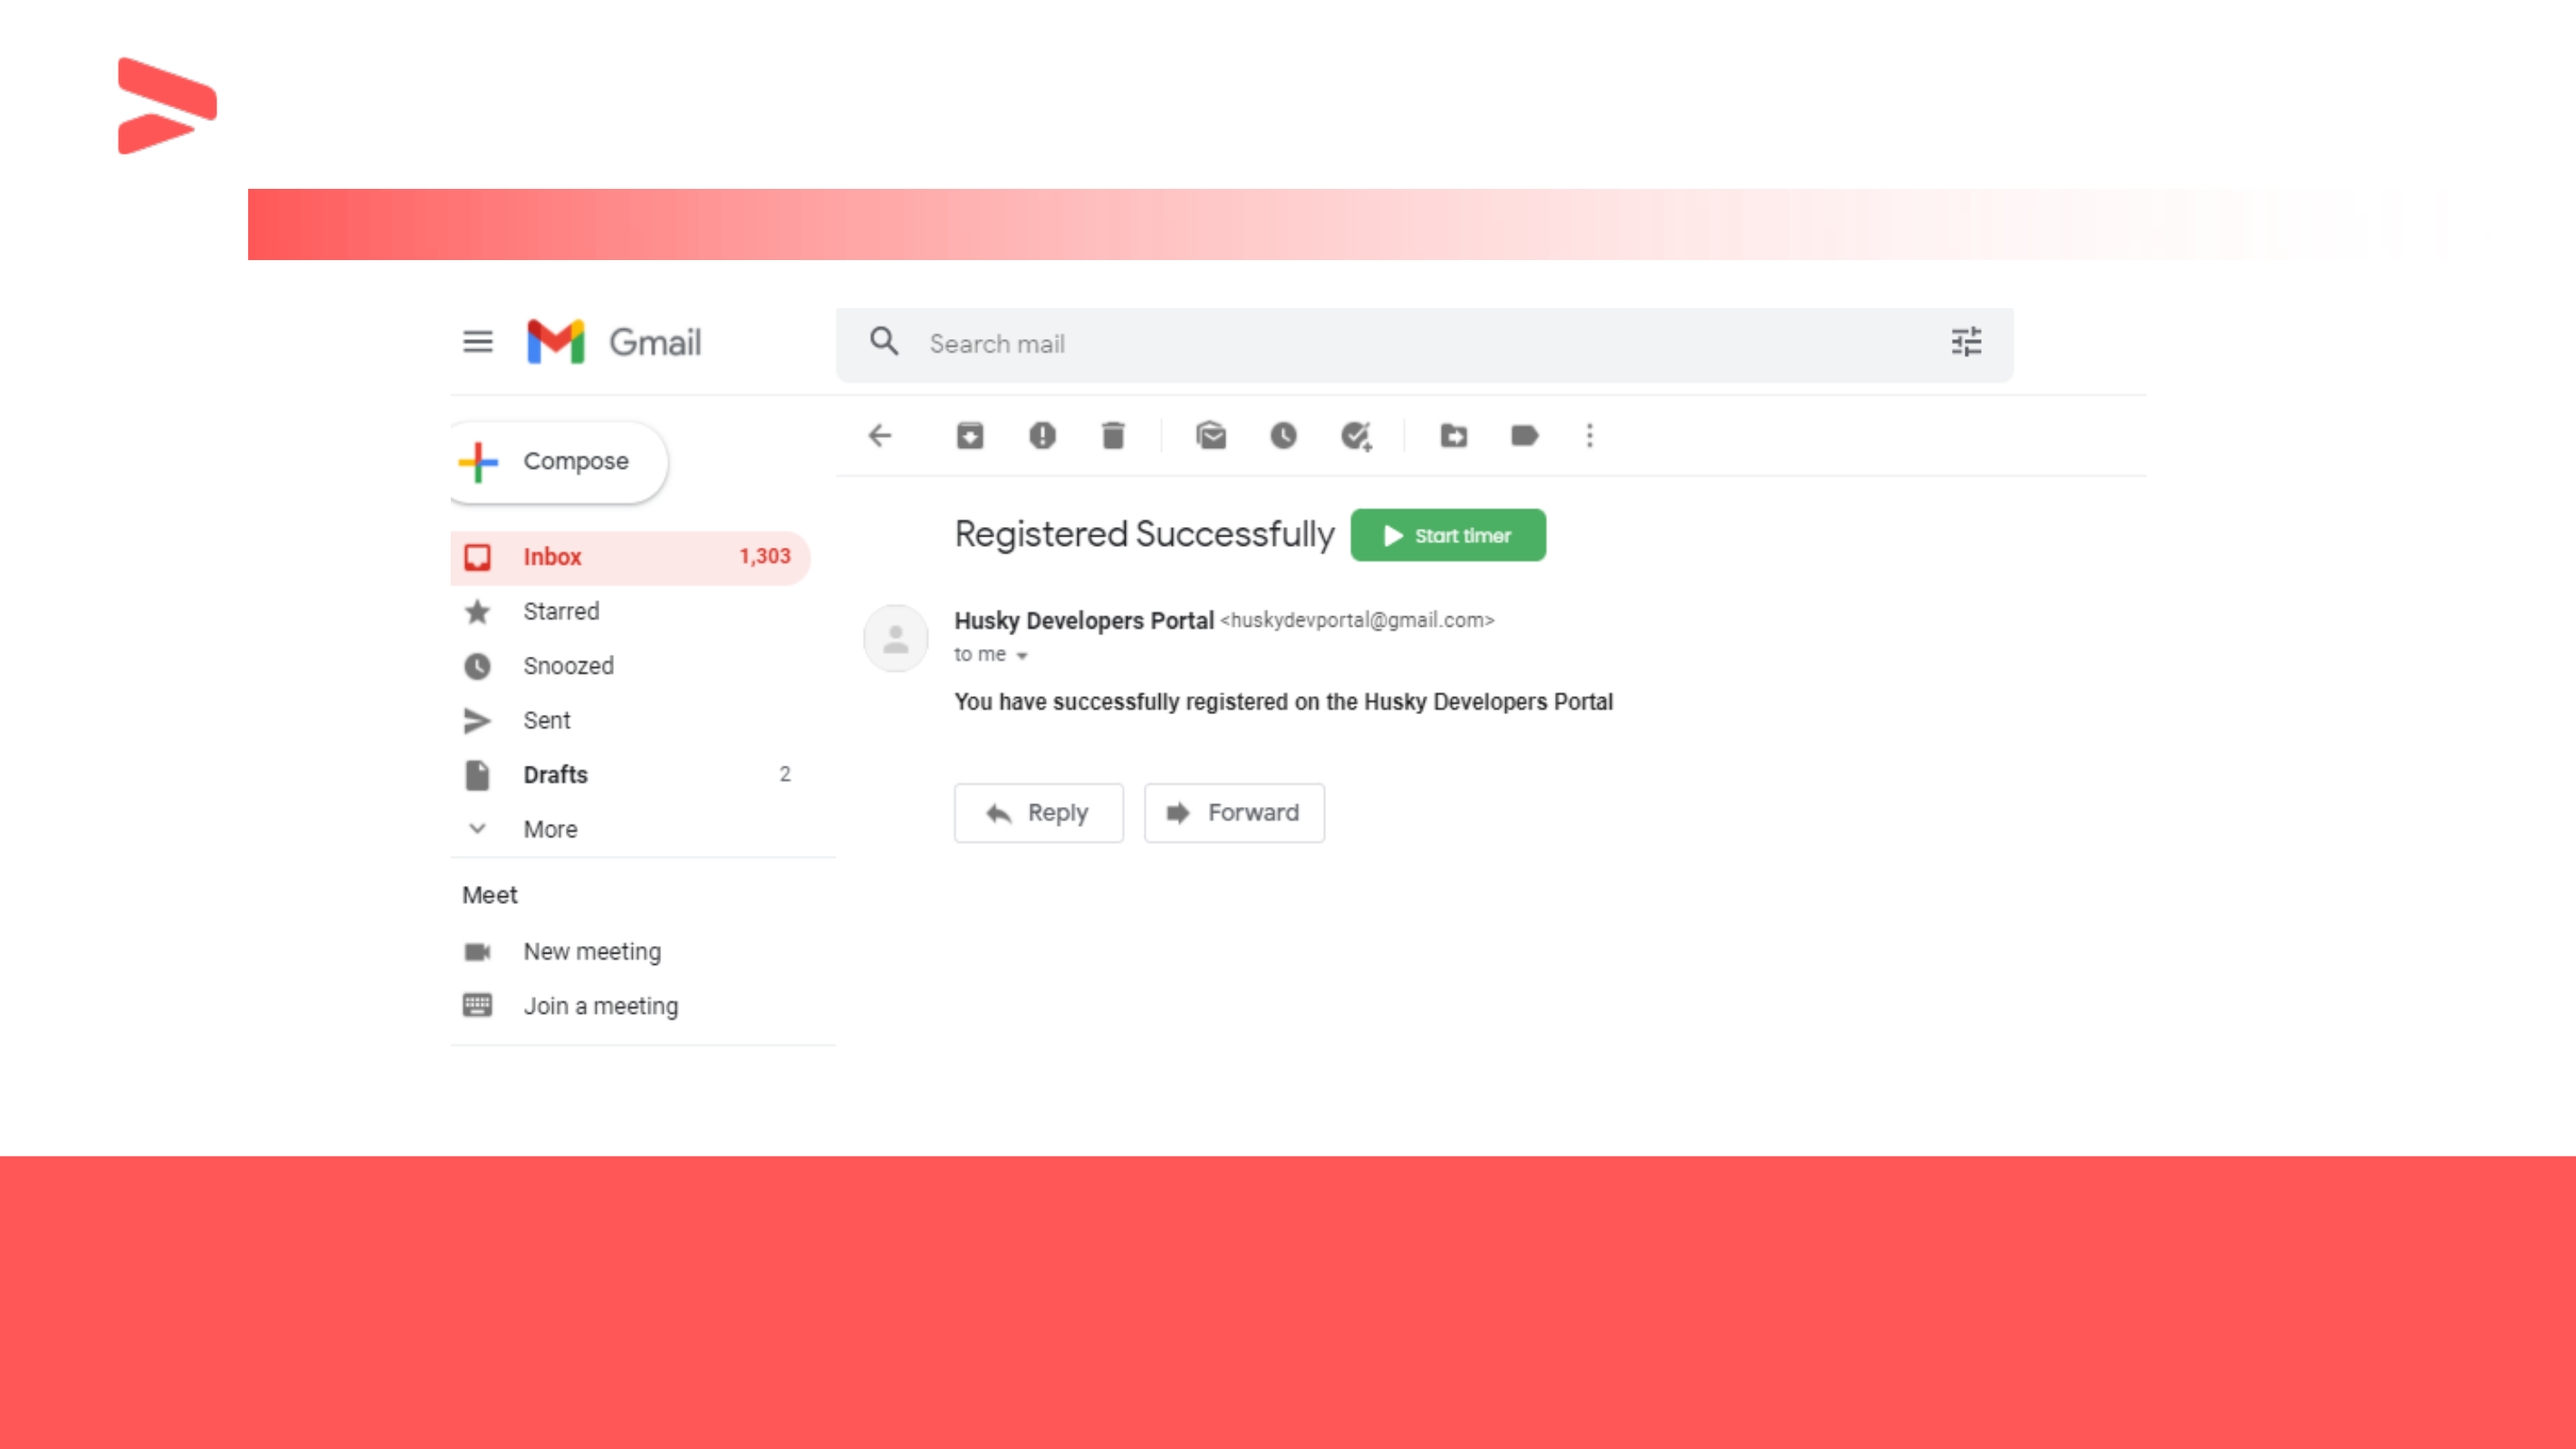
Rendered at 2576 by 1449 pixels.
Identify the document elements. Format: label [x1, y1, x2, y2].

picture [247, 189, 2517, 260]
text_box [118, 56, 669, 155]
text_box [0, 1156, 2576, 1449]
picture [450, 308, 2148, 1073]
